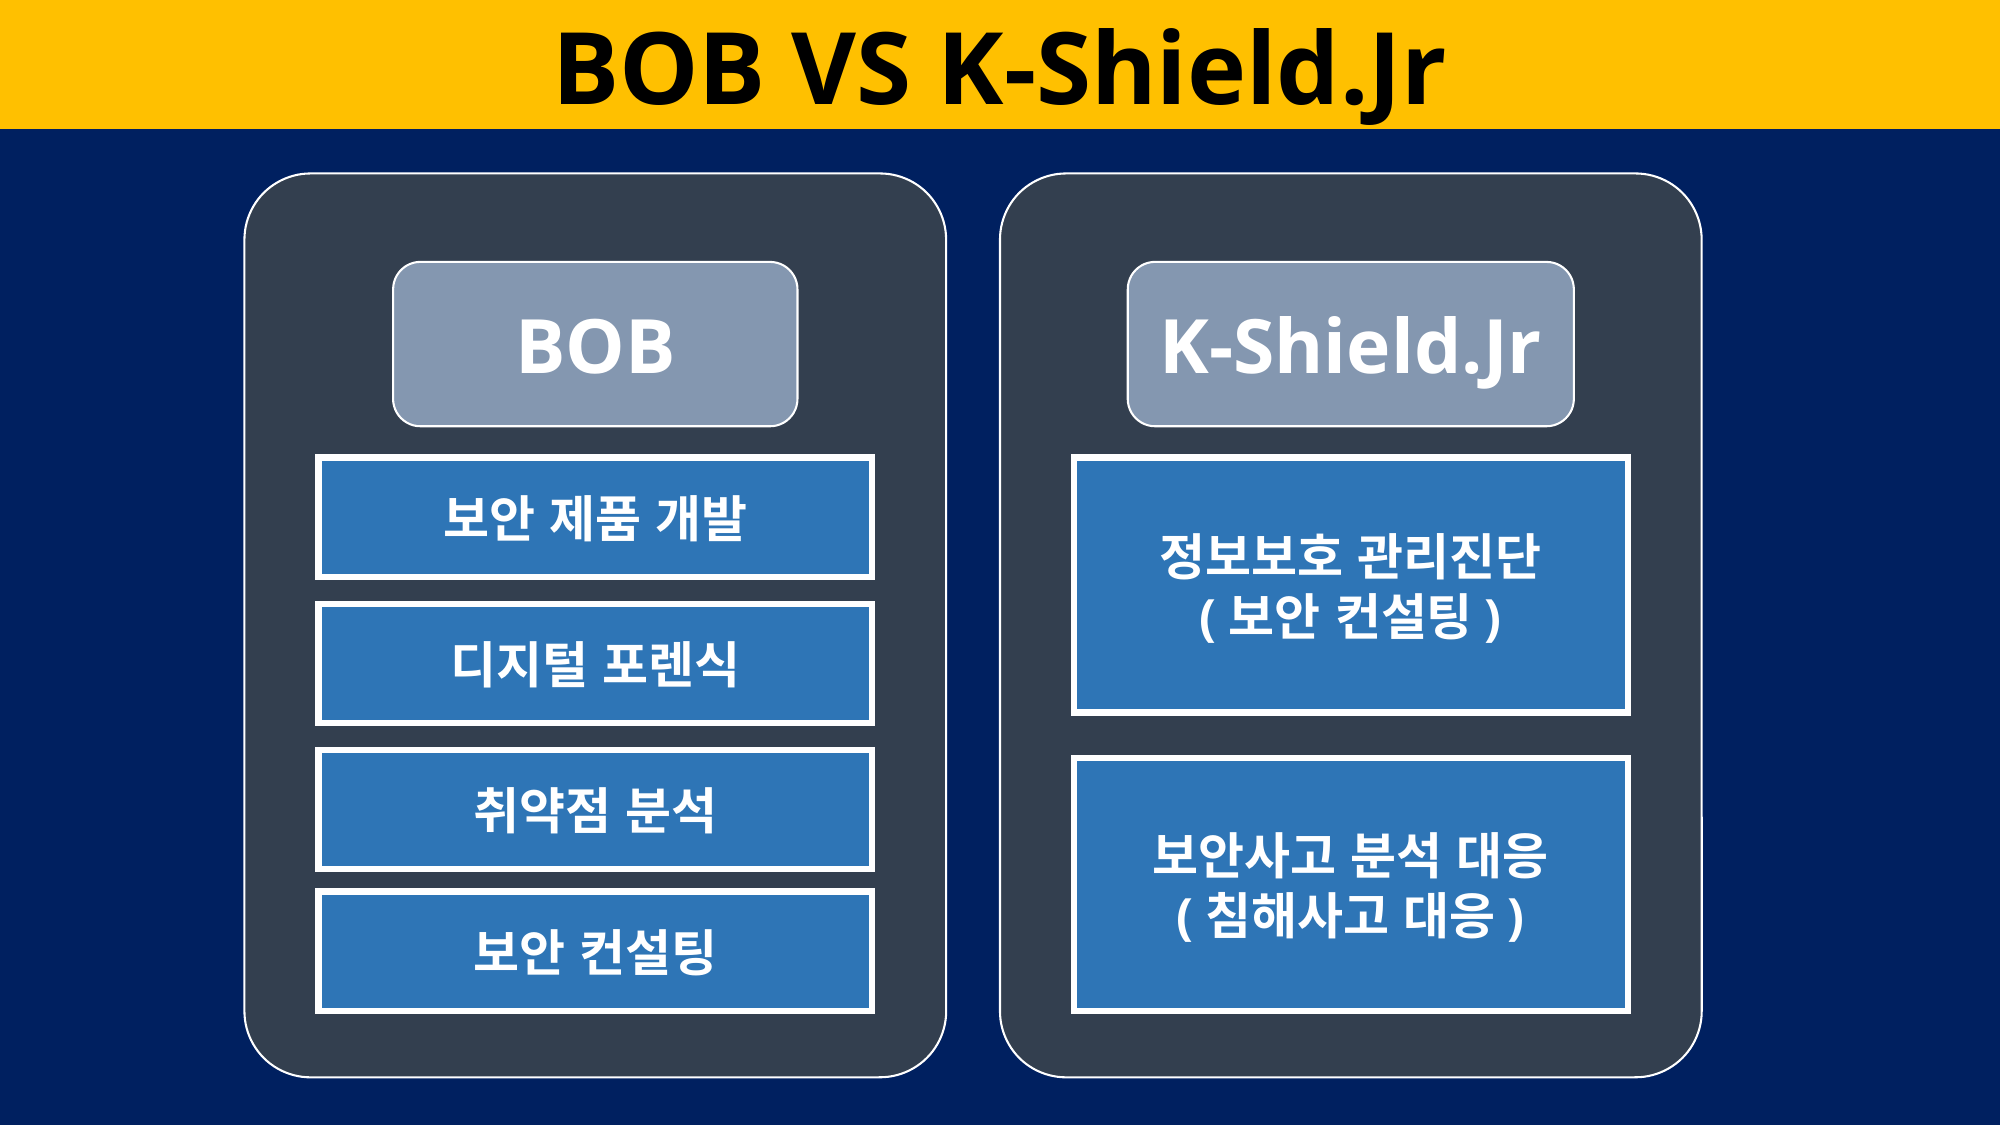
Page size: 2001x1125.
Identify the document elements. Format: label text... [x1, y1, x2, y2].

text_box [999, 173, 1702, 1078]
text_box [244, 173, 947, 1078]
text_box BOB VS K-Shield.Jr [0, 0, 2000, 130]
